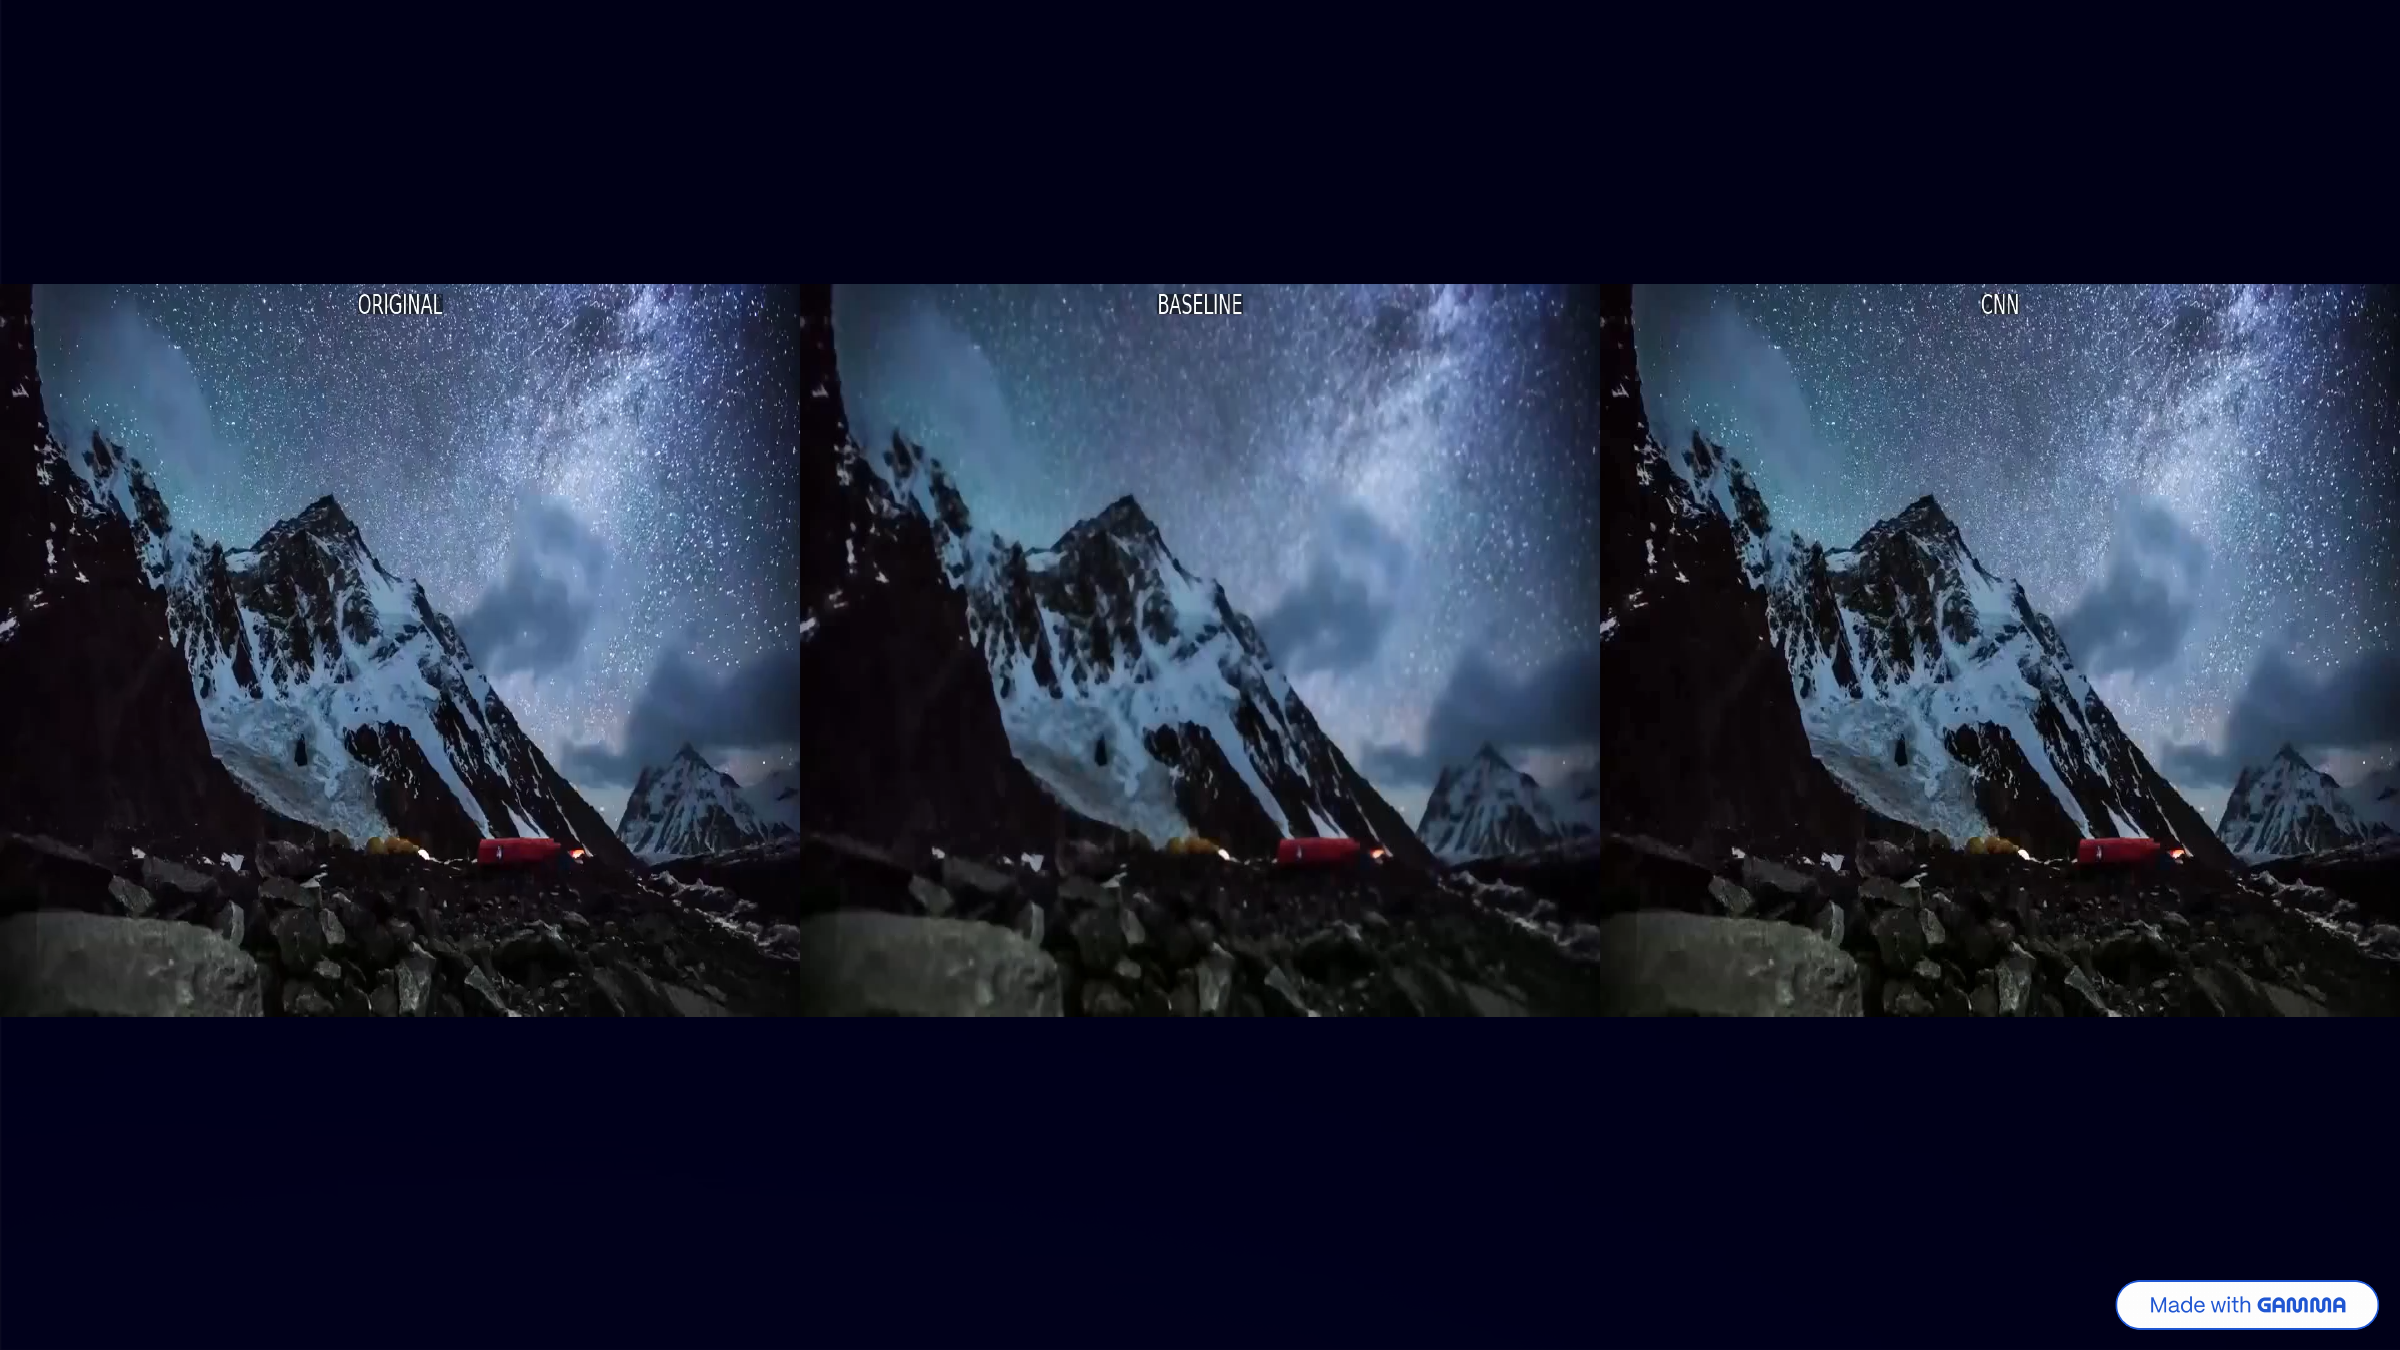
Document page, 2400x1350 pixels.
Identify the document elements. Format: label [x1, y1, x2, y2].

text_box [0, 283, 2400, 1018]
picture [2106, 1271, 2389, 1339]
